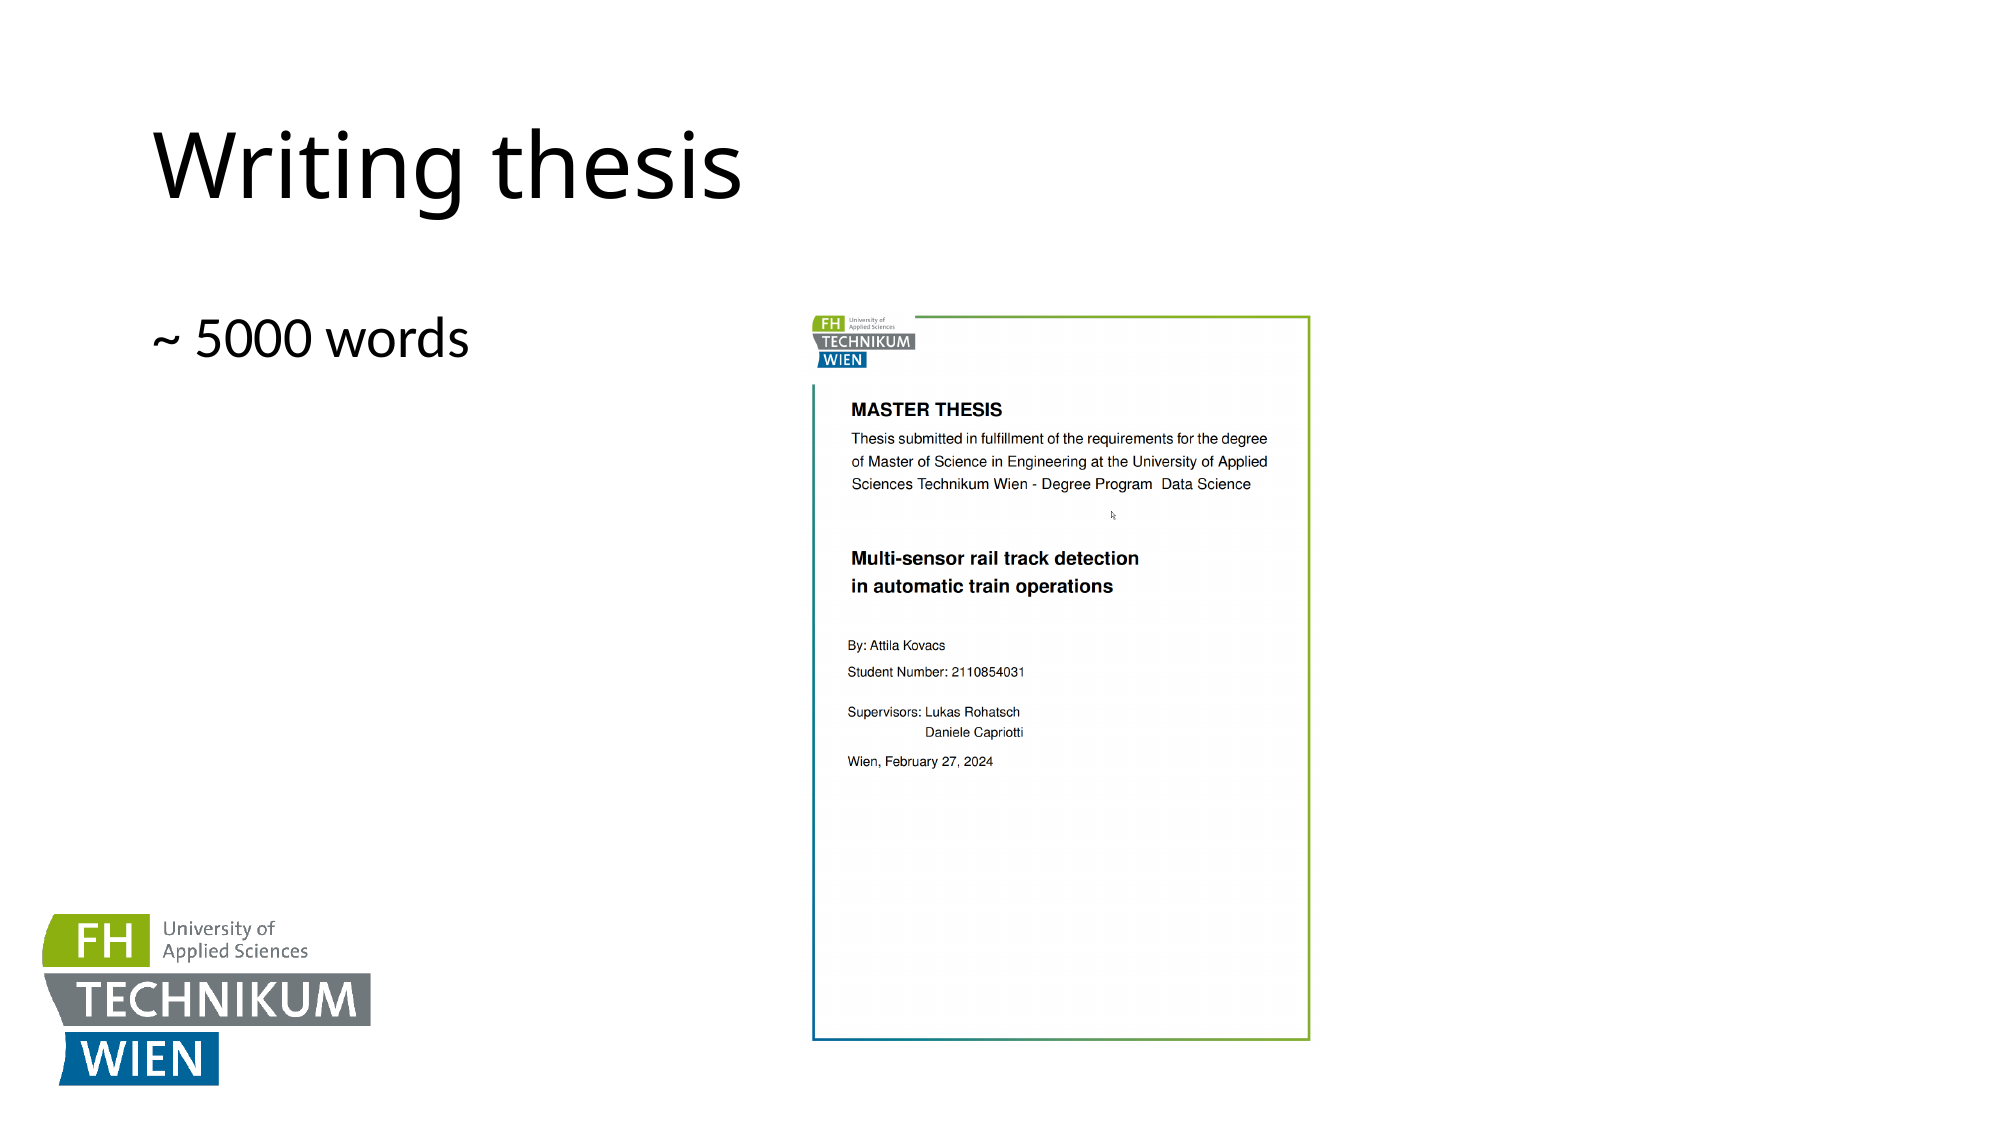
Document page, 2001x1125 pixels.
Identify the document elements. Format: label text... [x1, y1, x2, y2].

picture [799, 303, 1323, 1053]
title Writing thesis [137, 59, 1863, 278]
picture [0, 837, 427, 1125]
list ~ 5000 words [137, 299, 1863, 1014]
